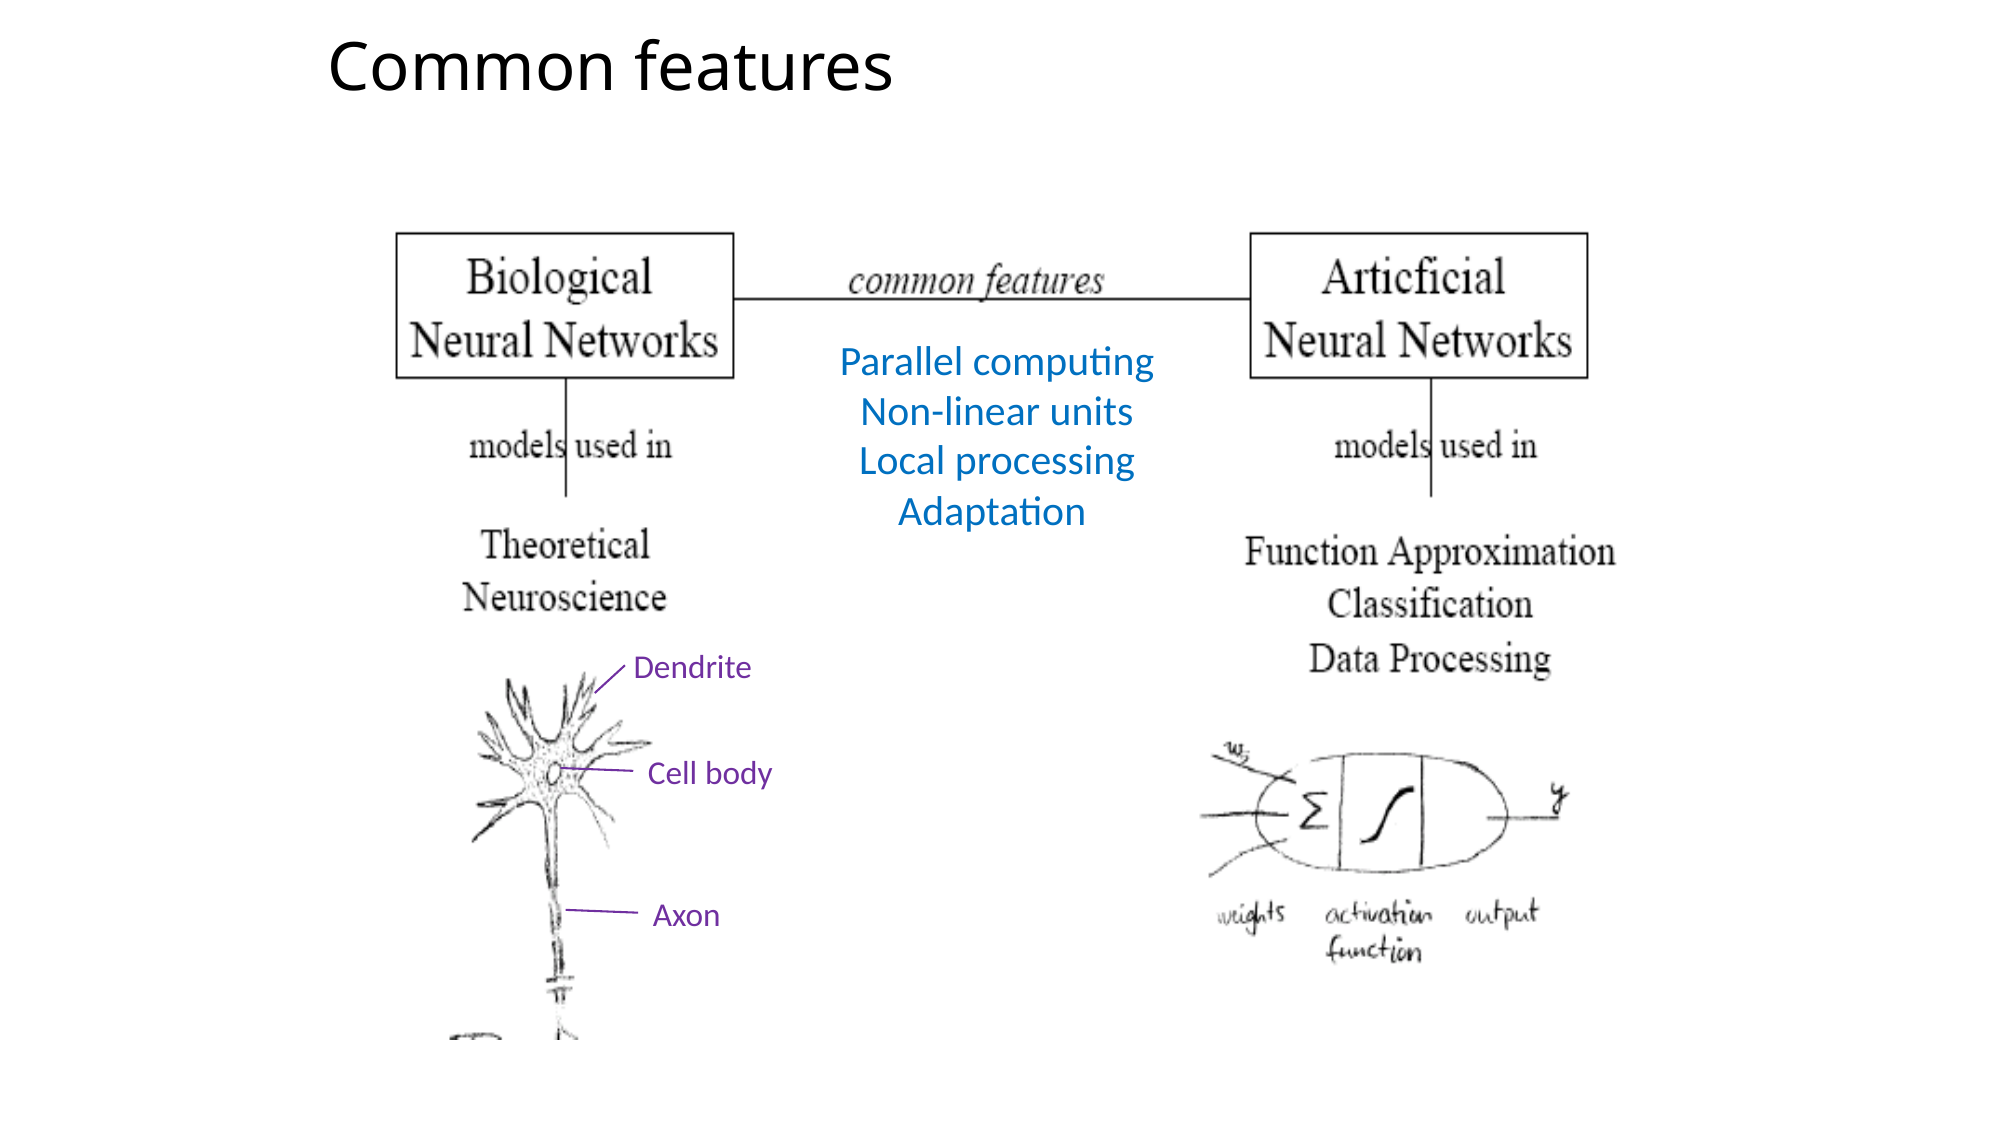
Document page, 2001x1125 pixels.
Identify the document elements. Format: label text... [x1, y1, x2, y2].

picture [344, 187, 1652, 1040]
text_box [594, 665, 625, 693]
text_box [560, 767, 633, 772]
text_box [344, 187, 1650, 1038]
title Common features [312, 24, 1671, 113]
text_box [565, 909, 638, 914]
